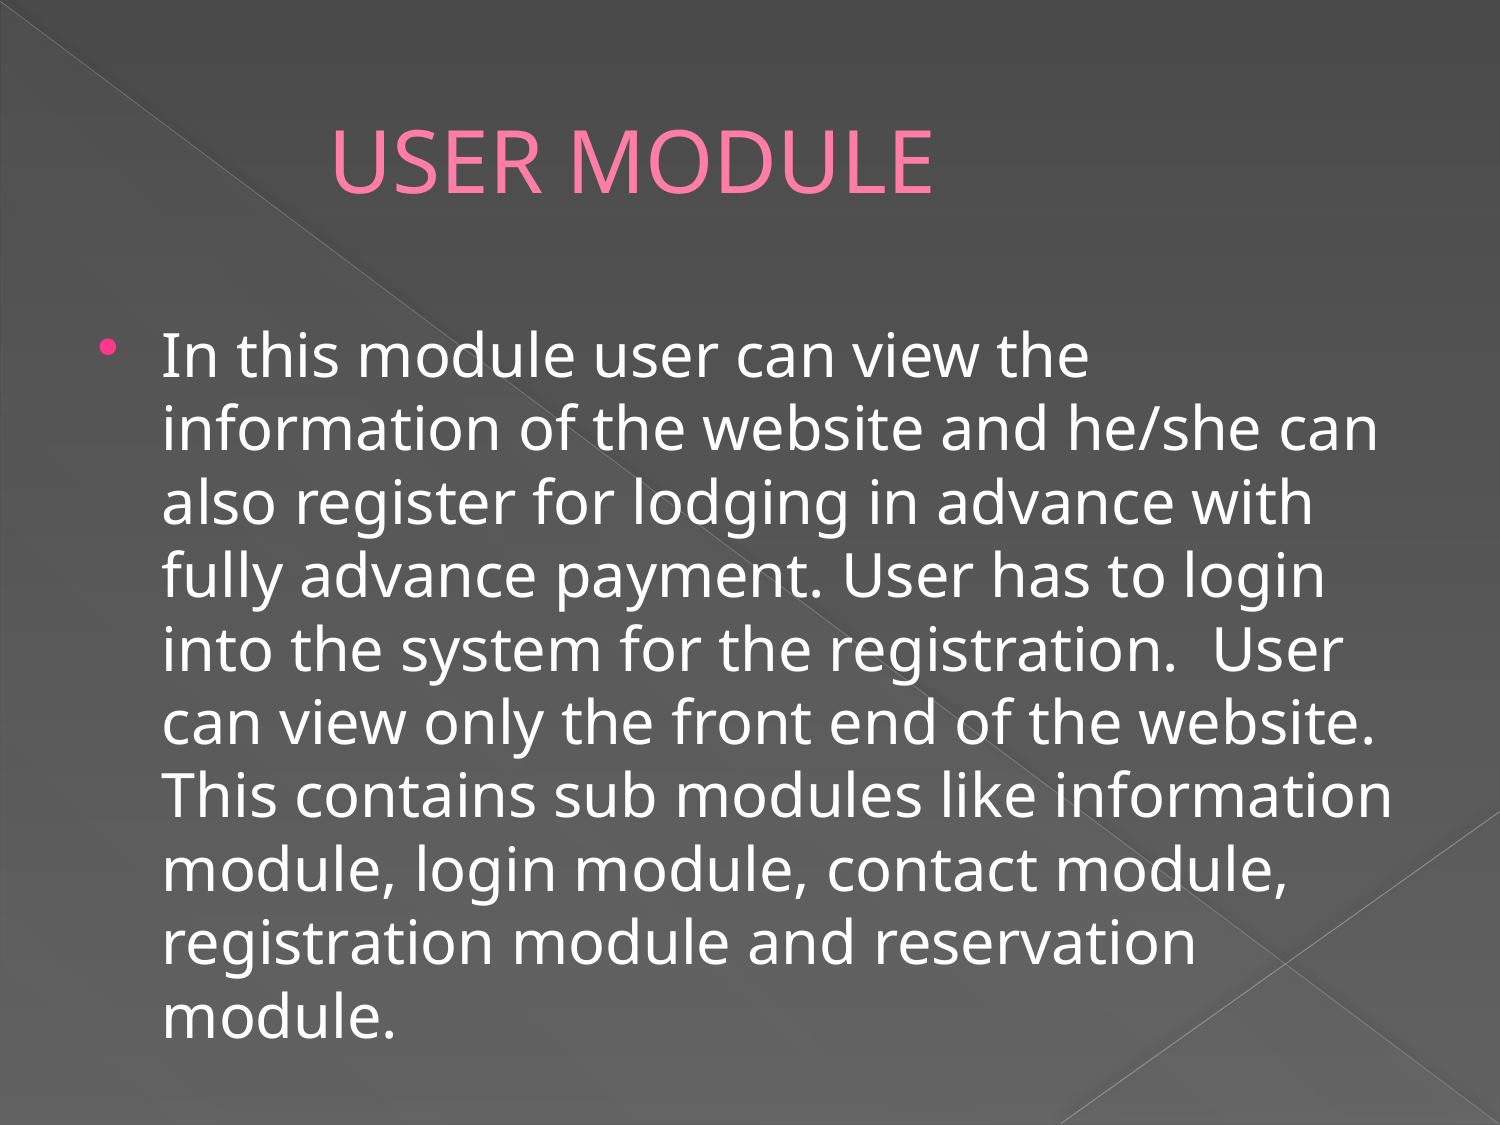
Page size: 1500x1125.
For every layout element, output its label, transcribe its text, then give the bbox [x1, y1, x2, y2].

title USER MODULE [75, 43, 1425, 274]
list In this module user can view the information of the website and he/she can also register for lodging in advance with fully advance payment. User has to login into the system for the registration. User can view only the front end of the website. This contains sub modules like information module, login module, contact module, registration module and reservation module. [75, 308, 1425, 1059]
